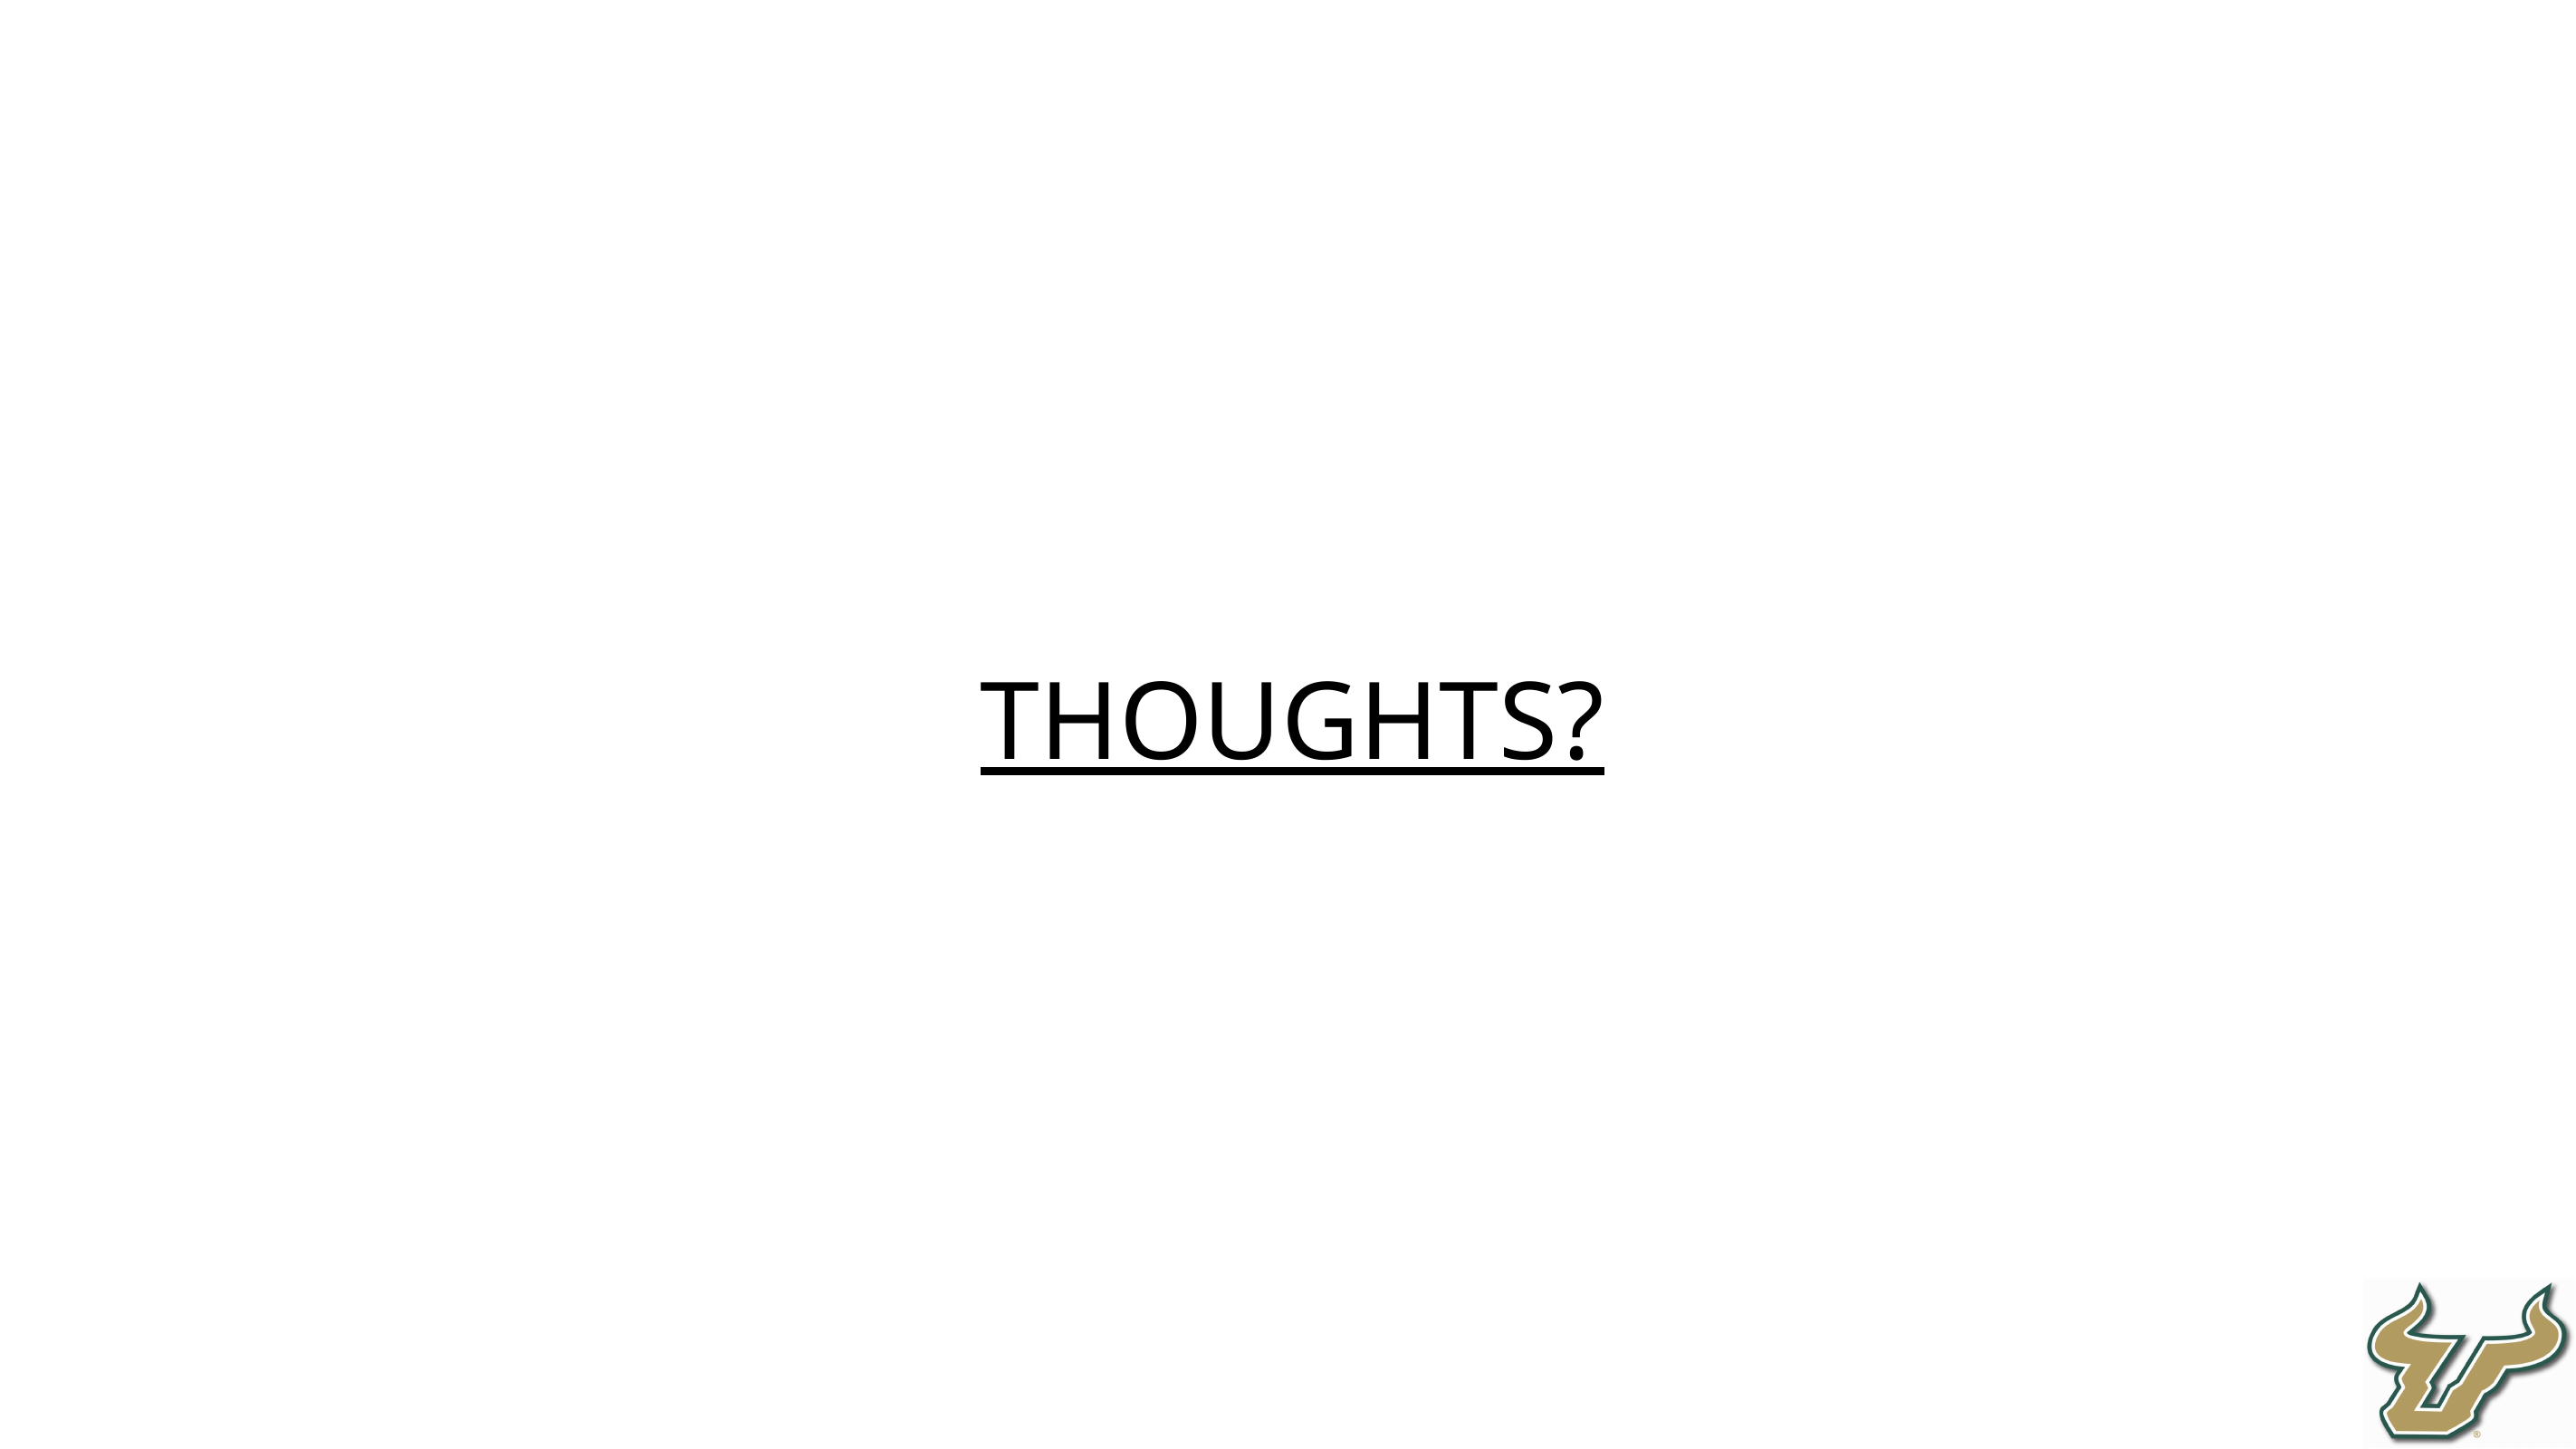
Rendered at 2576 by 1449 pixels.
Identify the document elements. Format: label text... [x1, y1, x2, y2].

picture [2363, 1278, 2576, 1448]
list Thoughts? [139, 175, 2437, 1274]
